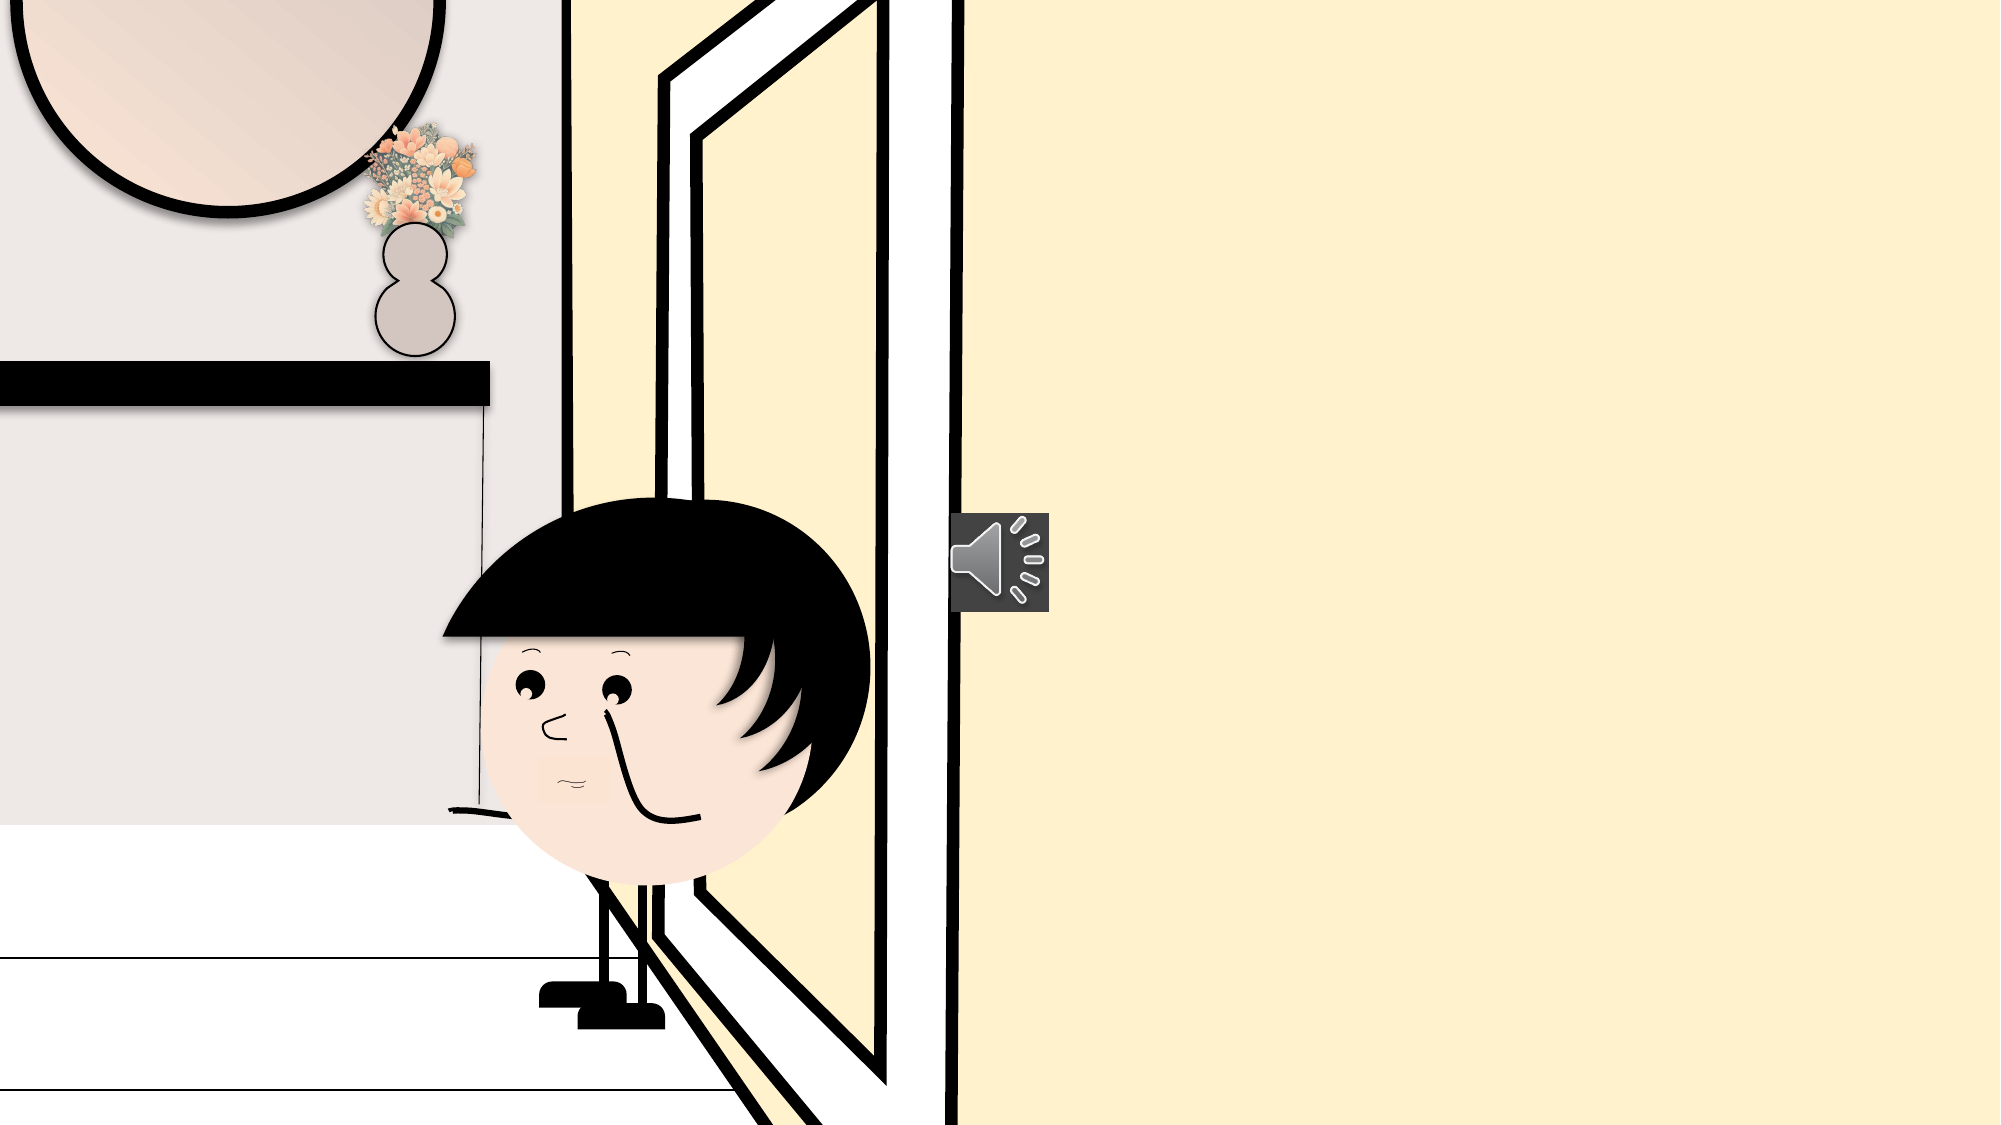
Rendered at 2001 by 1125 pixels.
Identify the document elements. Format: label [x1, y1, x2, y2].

text_box [0, 0, 2000, 1125]
text_box [536, 755, 612, 804]
picture [949, 512, 1050, 613]
text_box [442, 497, 875, 1030]
